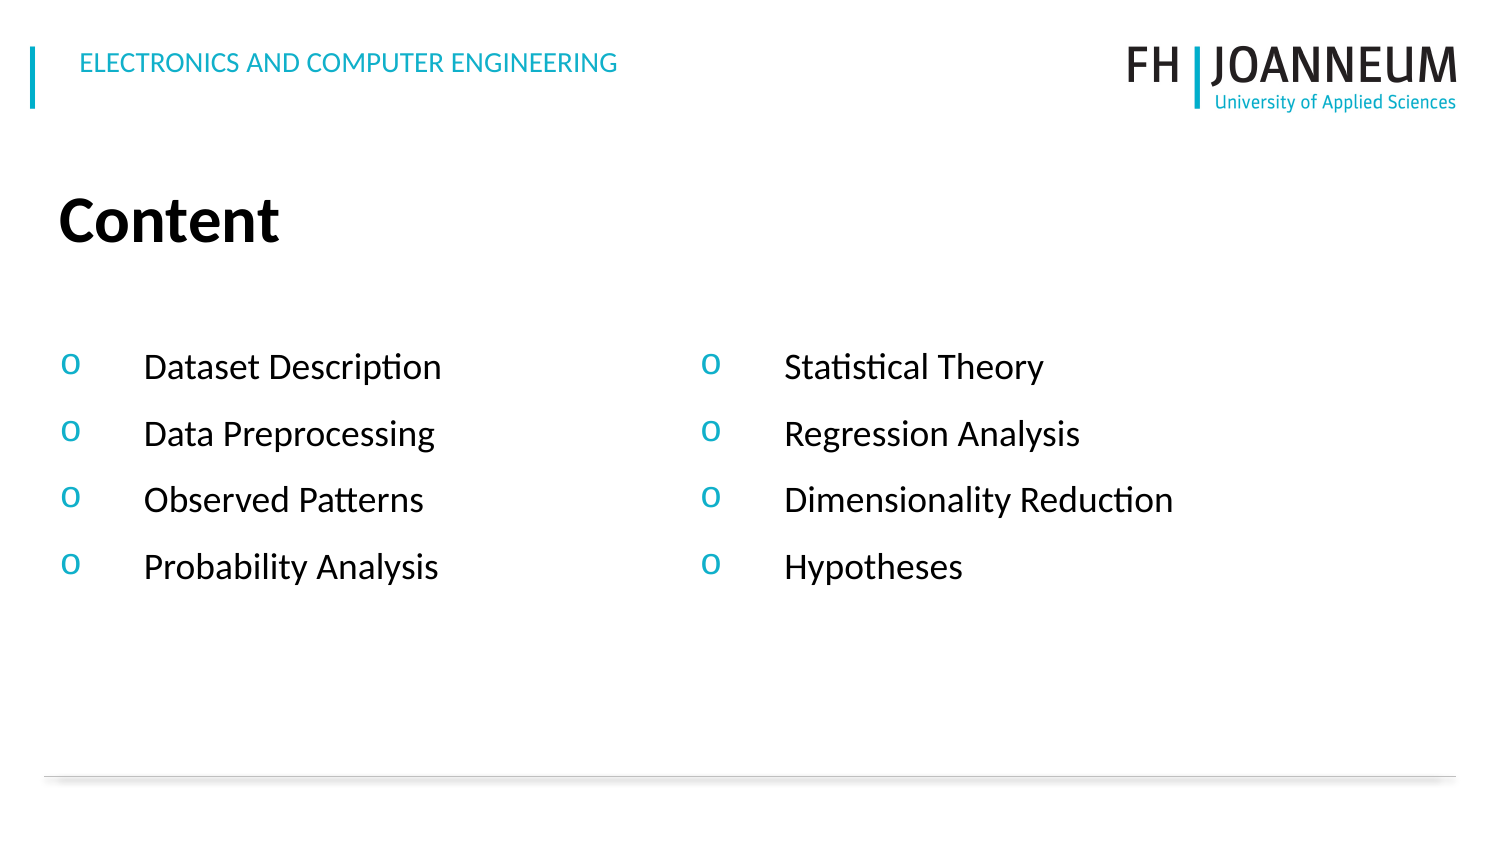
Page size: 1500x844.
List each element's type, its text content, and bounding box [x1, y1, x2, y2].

title Content [44, 195, 750, 264]
text_box Statistical Theory Regression Analysis Dimensionality Reduction Hypotheses [685, 325, 1500, 835]
picture [0, 16, 1500, 124]
list Dataset Description Data Preprocessing Observed Patterns Probability Analysis [44, 325, 685, 835]
